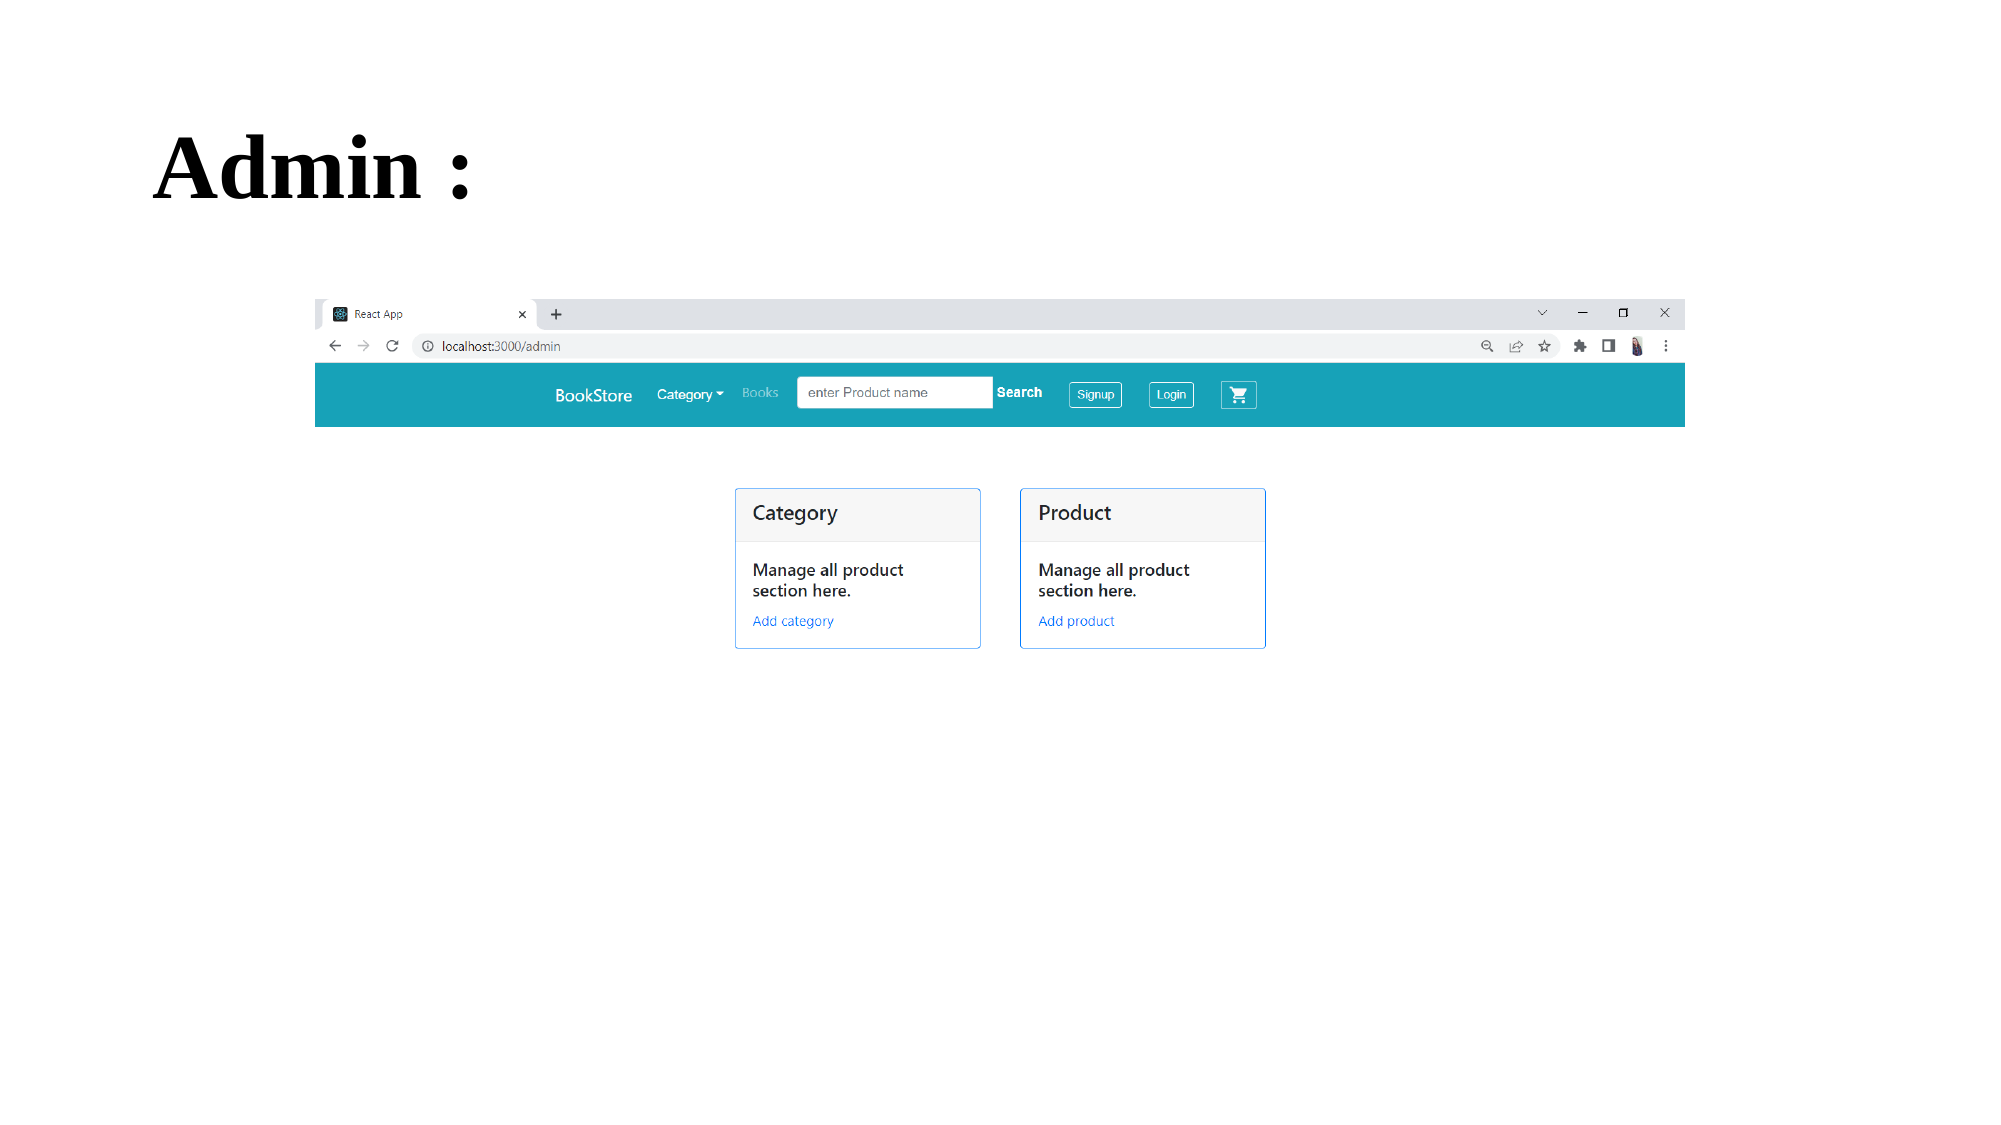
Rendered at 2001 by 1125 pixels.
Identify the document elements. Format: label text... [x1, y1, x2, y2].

title Admin : [137, 59, 1863, 278]
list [315, 299, 1685, 1014]
